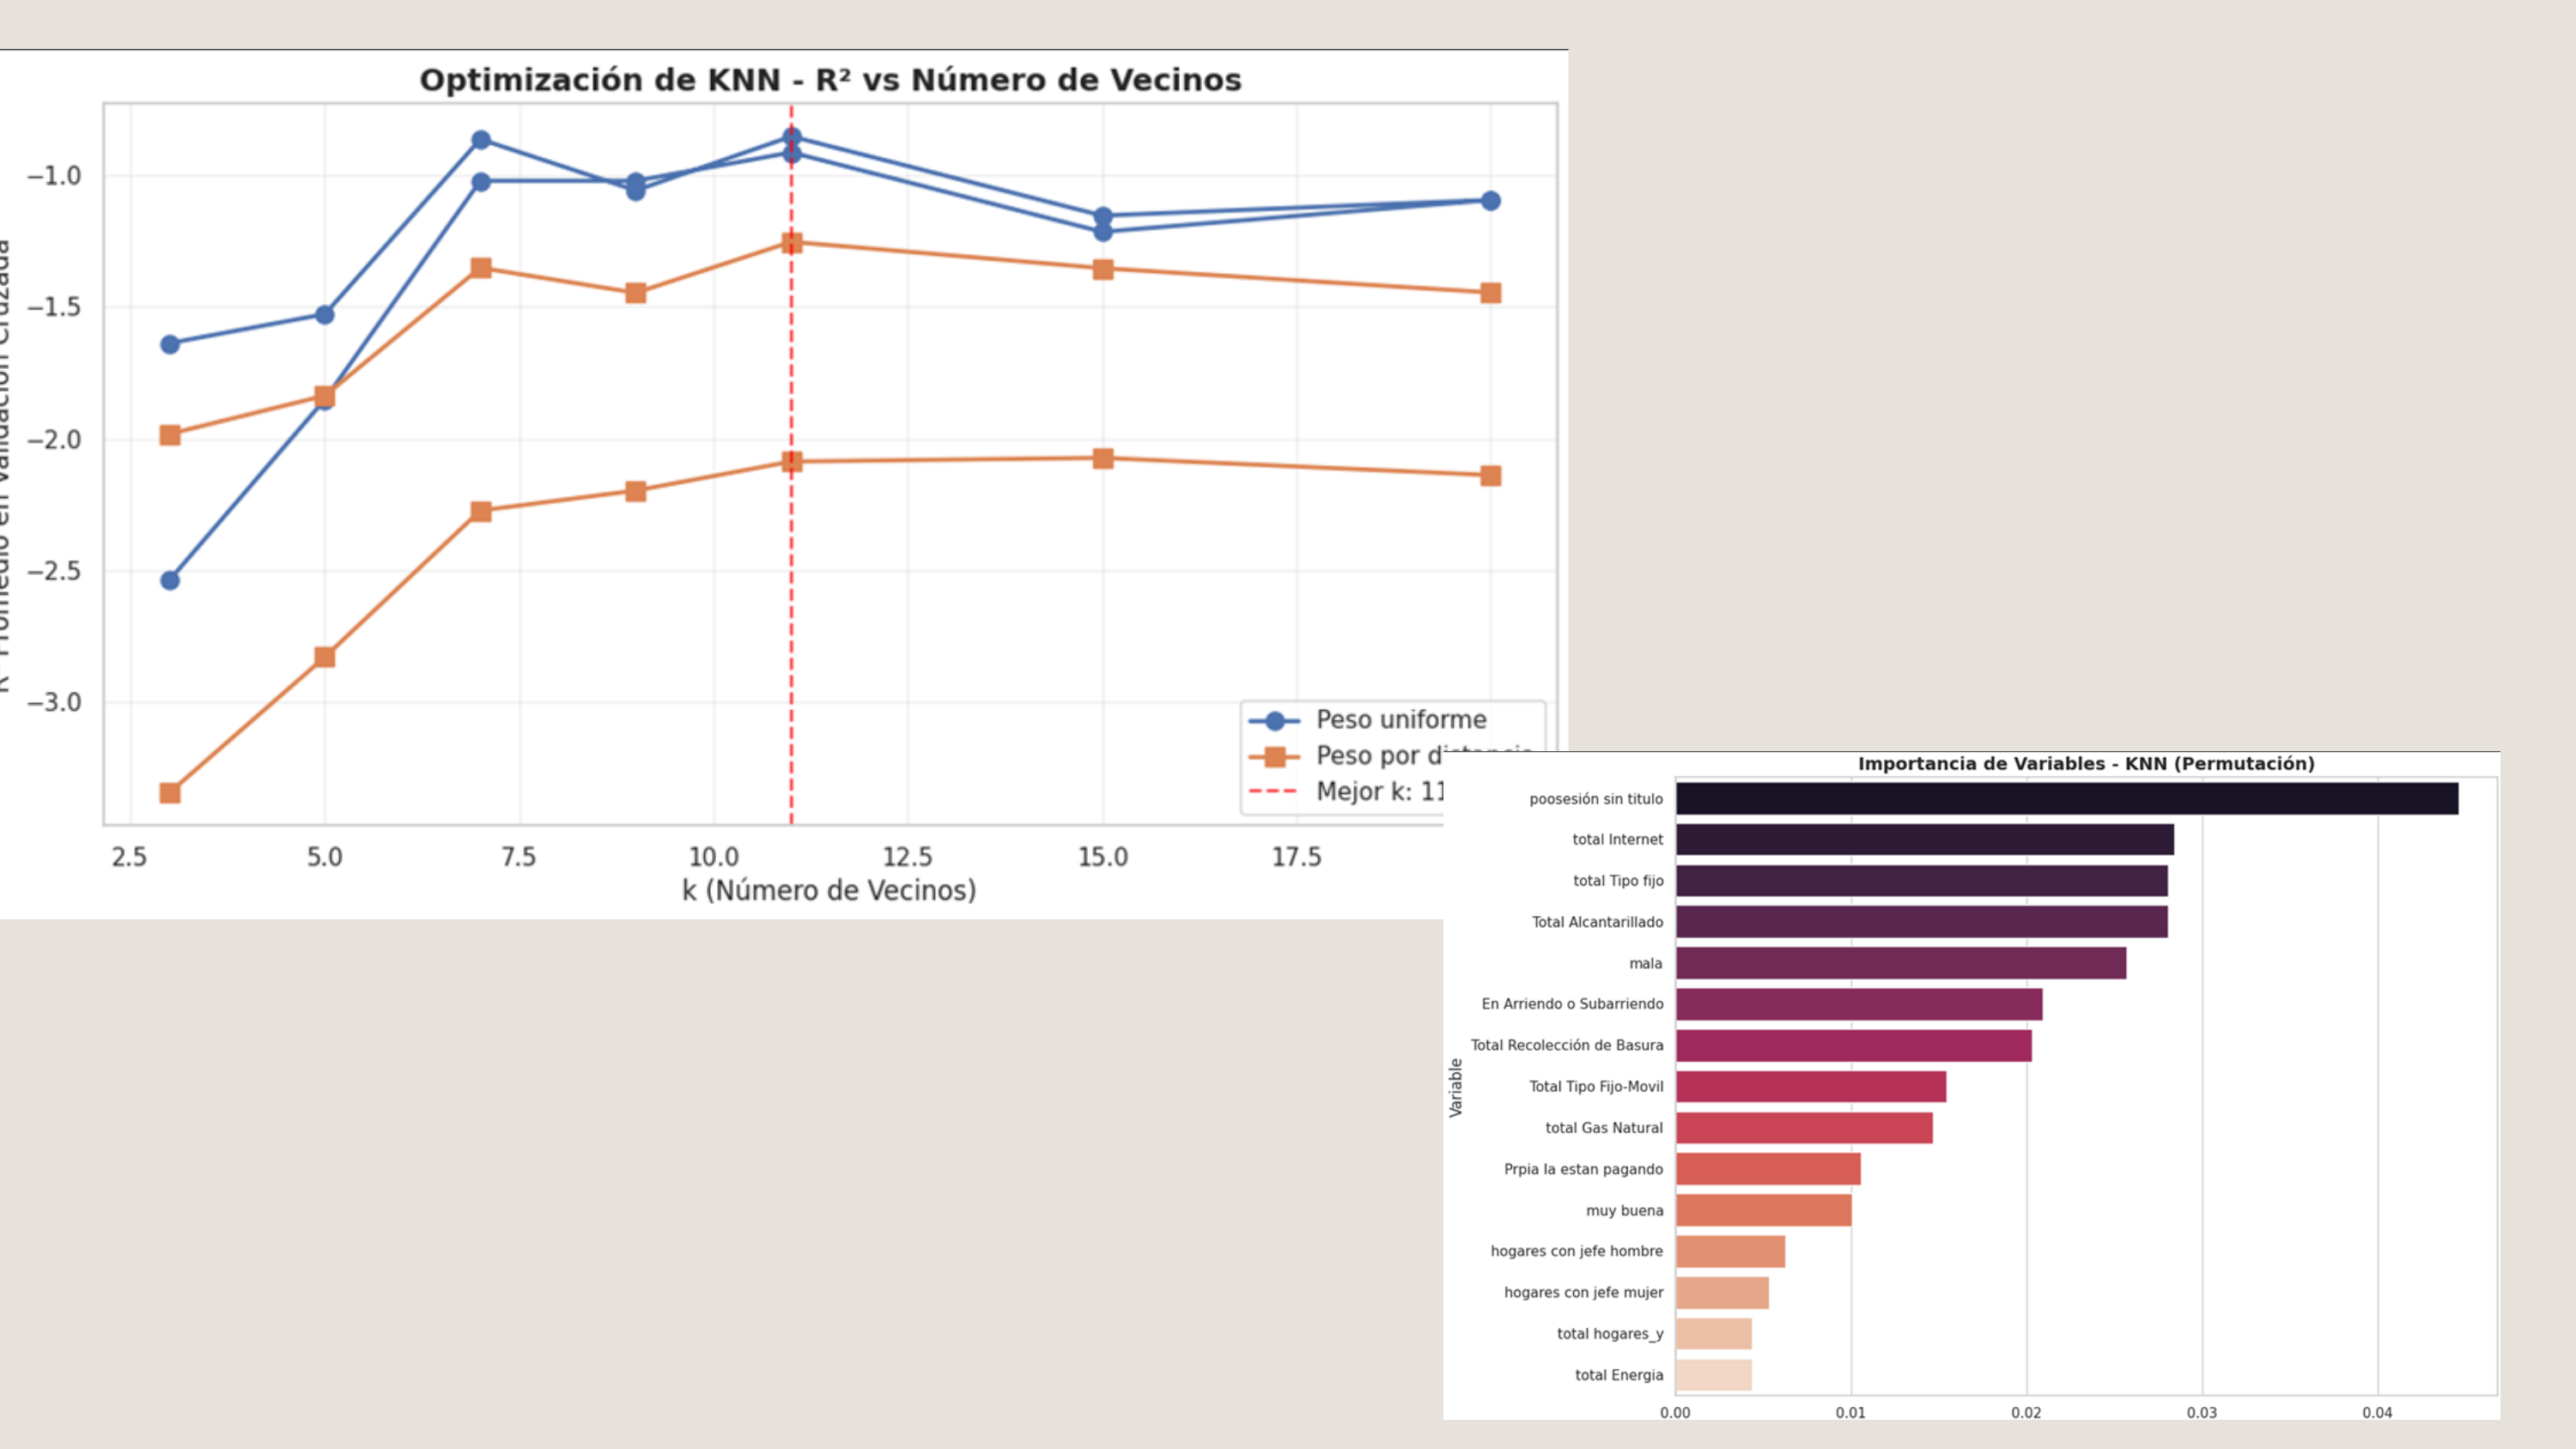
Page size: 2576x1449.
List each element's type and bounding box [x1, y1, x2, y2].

text_box [0, 49, 1569, 919]
text_box [1443, 751, 2500, 1420]
